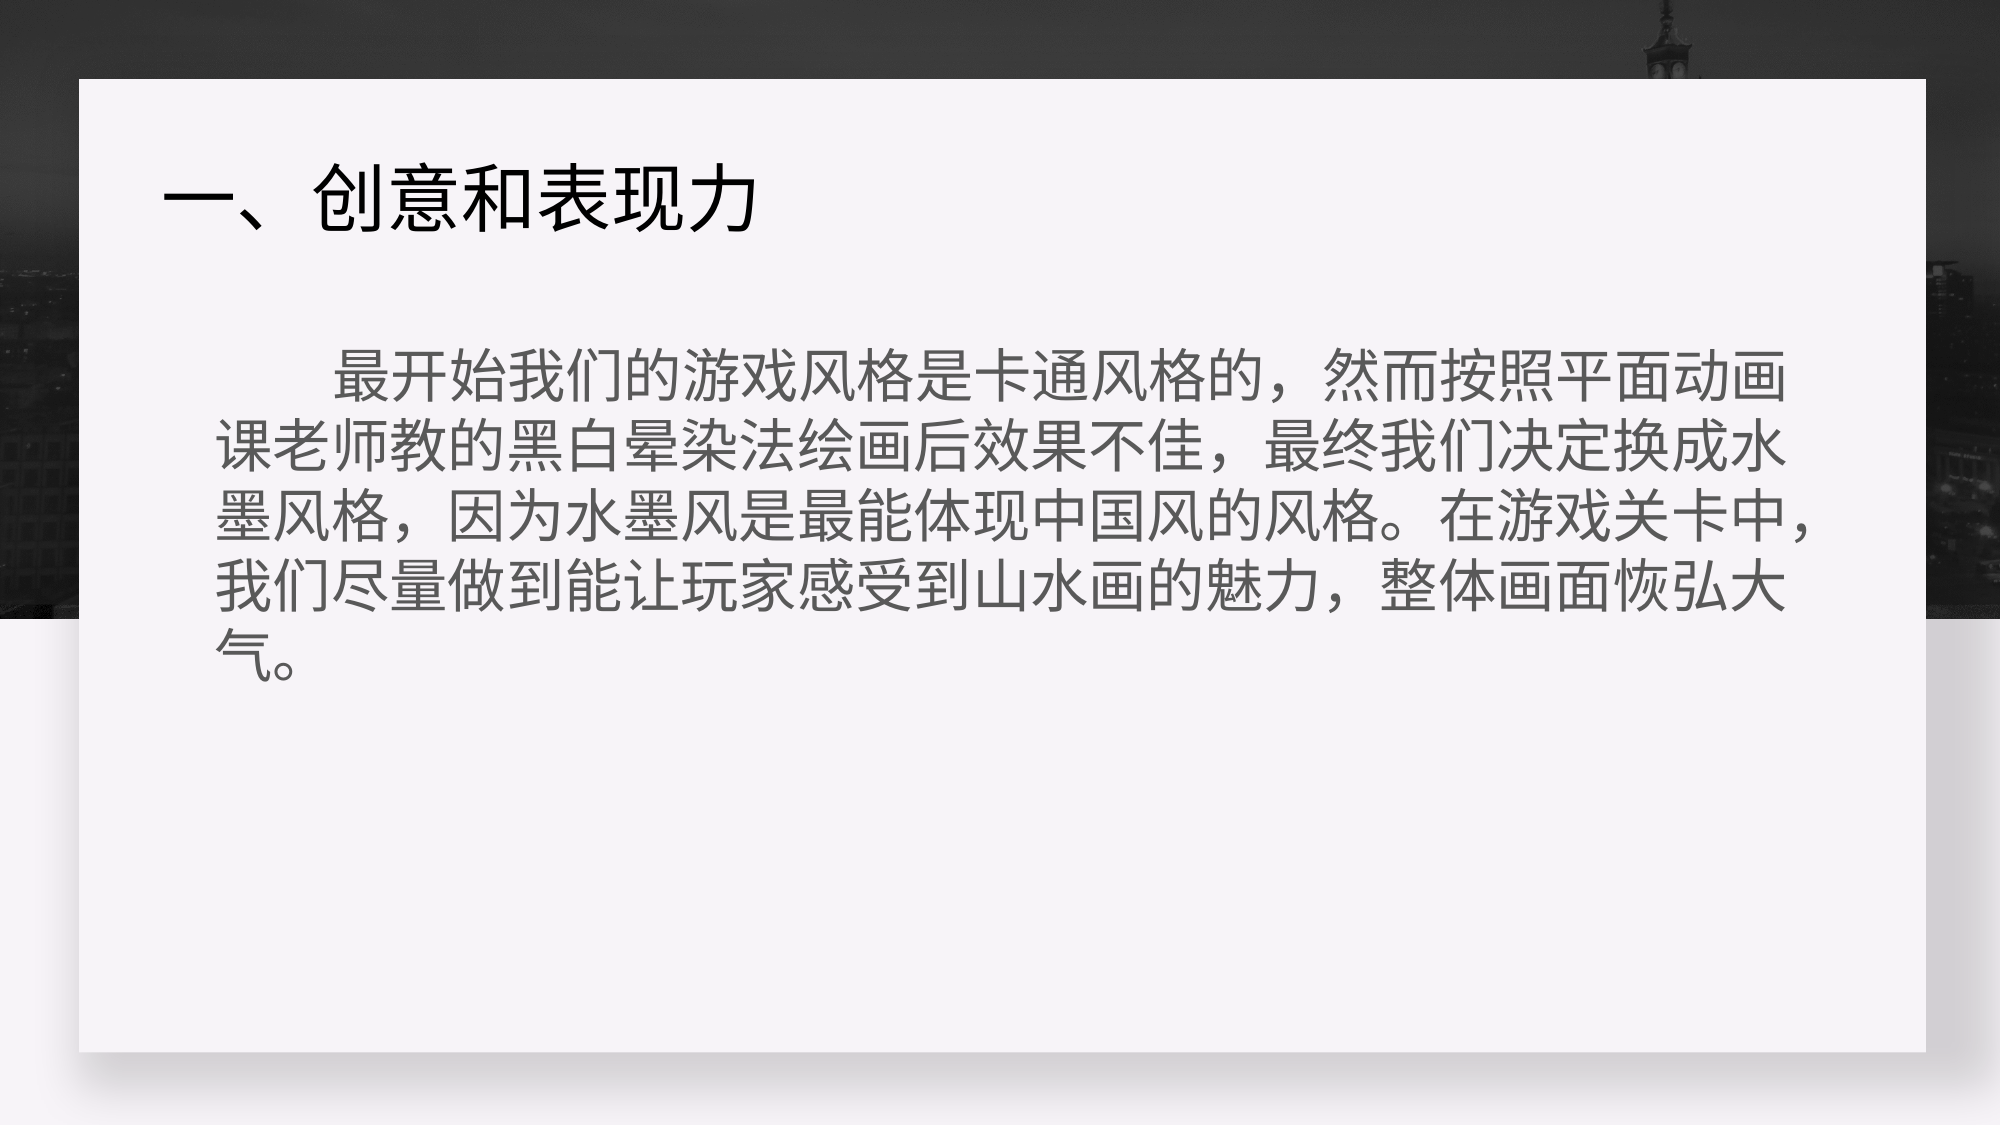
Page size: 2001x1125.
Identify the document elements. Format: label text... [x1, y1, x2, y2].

picture [0, 0, 2000, 619]
text_box 最开始我们的游戏风格是卡通风格的，然而按照平面动画课老师教的黑白晕染法绘画后效果不佳，最终我们决定换成水墨风格，因为水墨风是最能体现中国风的风格。在游戏关卡中，我们尽量做到能让玩家感受到山水画的魅力，整体画面恢弘大气。 [199, 619, 1805, 767]
text_box [78, 619, 1927, 1053]
